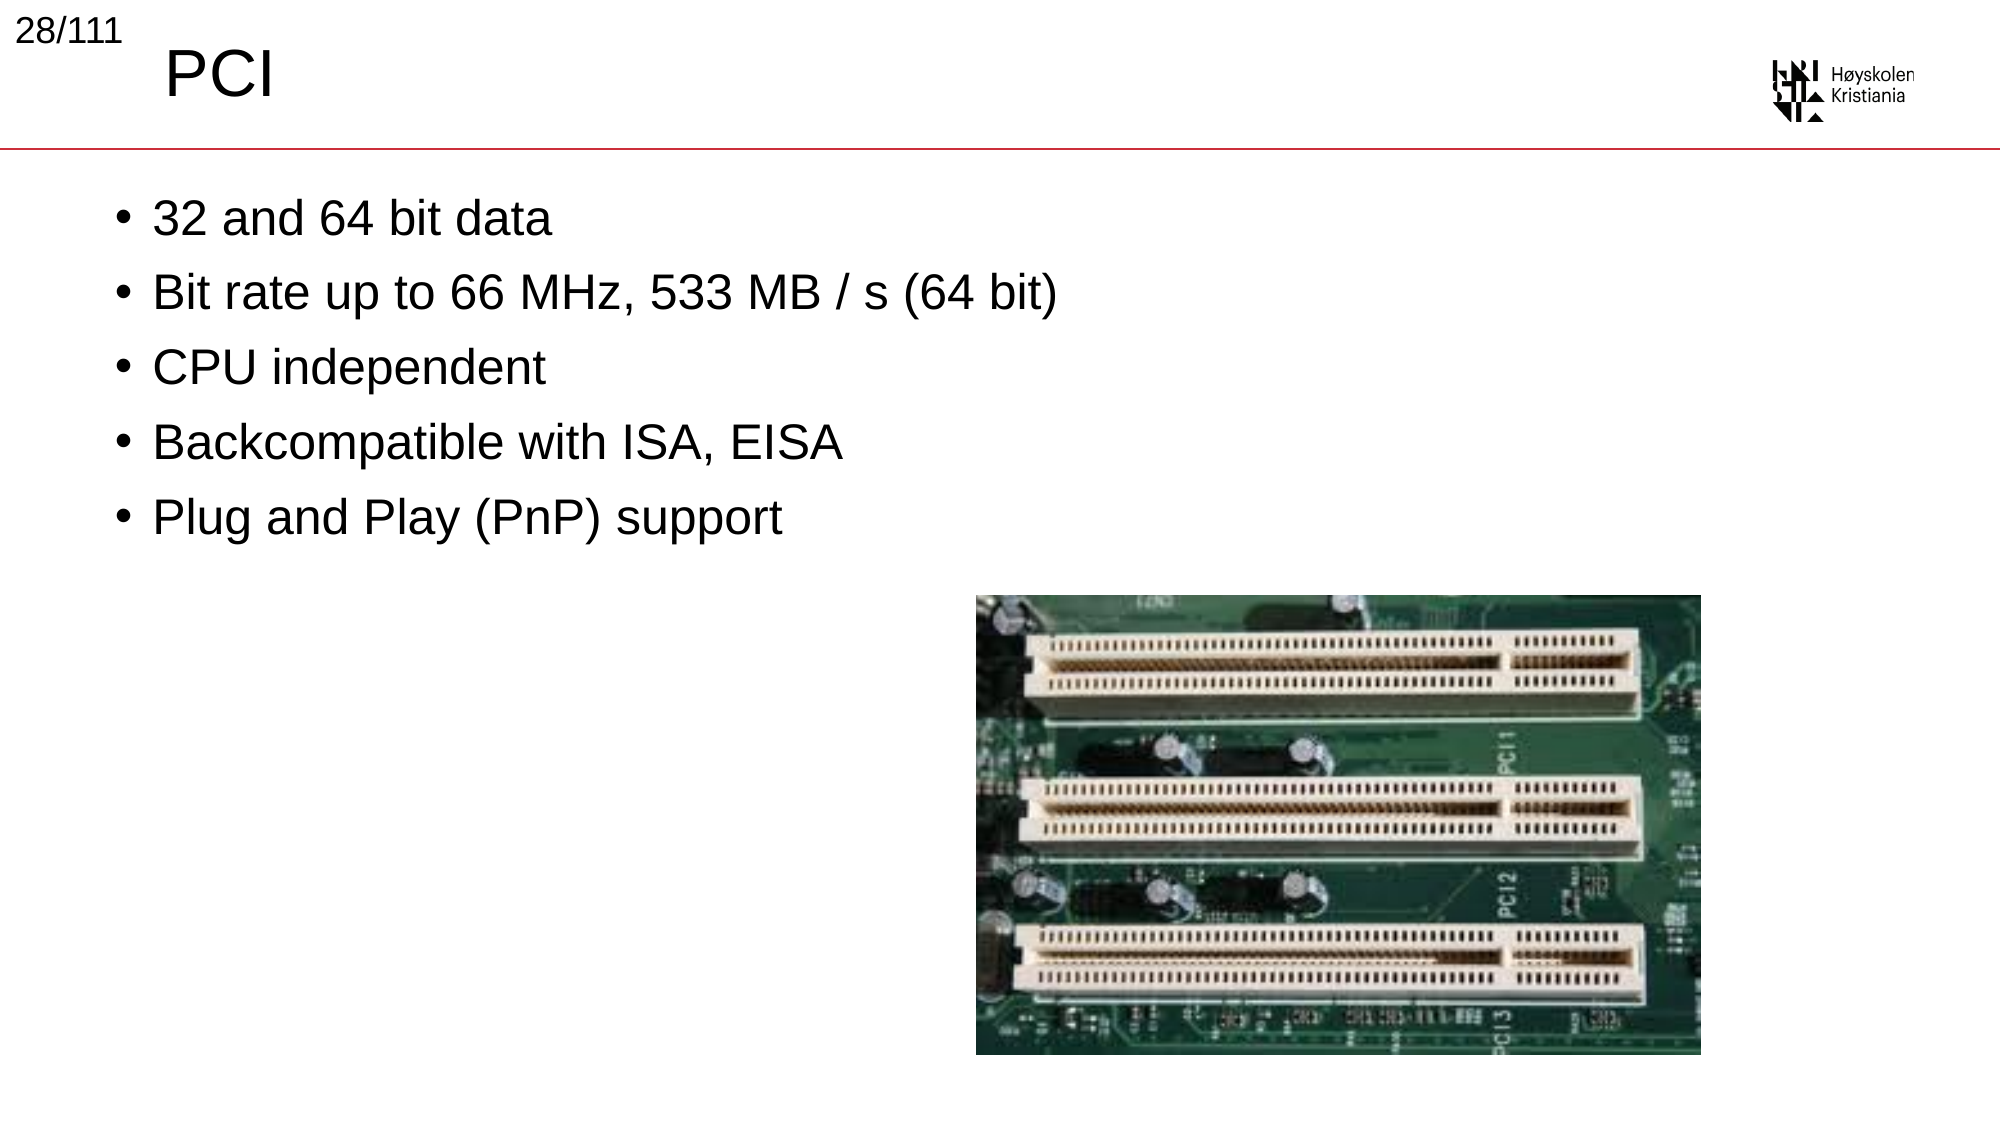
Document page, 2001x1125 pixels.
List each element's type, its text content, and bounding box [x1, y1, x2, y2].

picture [976, 595, 1701, 1055]
slide_number 28/111 [0, 0, 208, 74]
title PCI [150, 30, 1887, 135]
list 32 and 64 bit data Bit rate up to 66 MHz, 533 MB / s (64 bit) CPU independent Backcompatible with ISA, EISA Plug and Play (PnP) support [99, 184, 1900, 1047]
